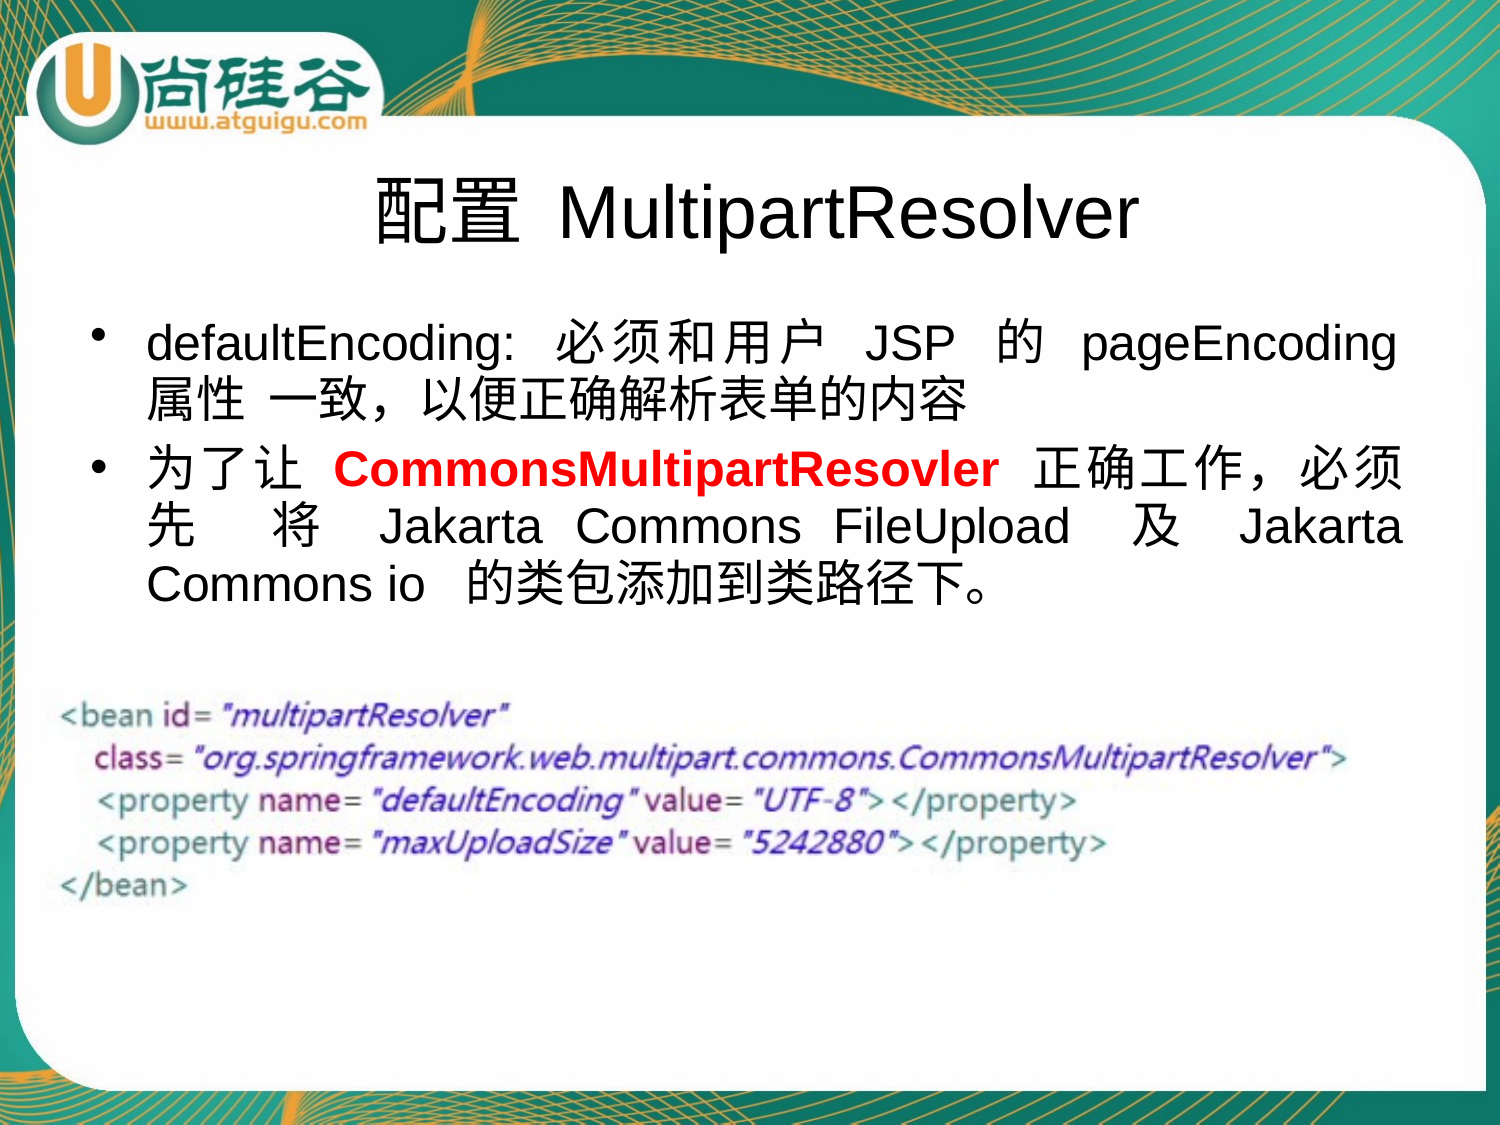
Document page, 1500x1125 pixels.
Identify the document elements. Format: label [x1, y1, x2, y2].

picture [0, 0, 1500, 1125]
text_box [87, 313, 1405, 611]
title [225, 134, 1275, 313]
text_box [46, 691, 1351, 906]
